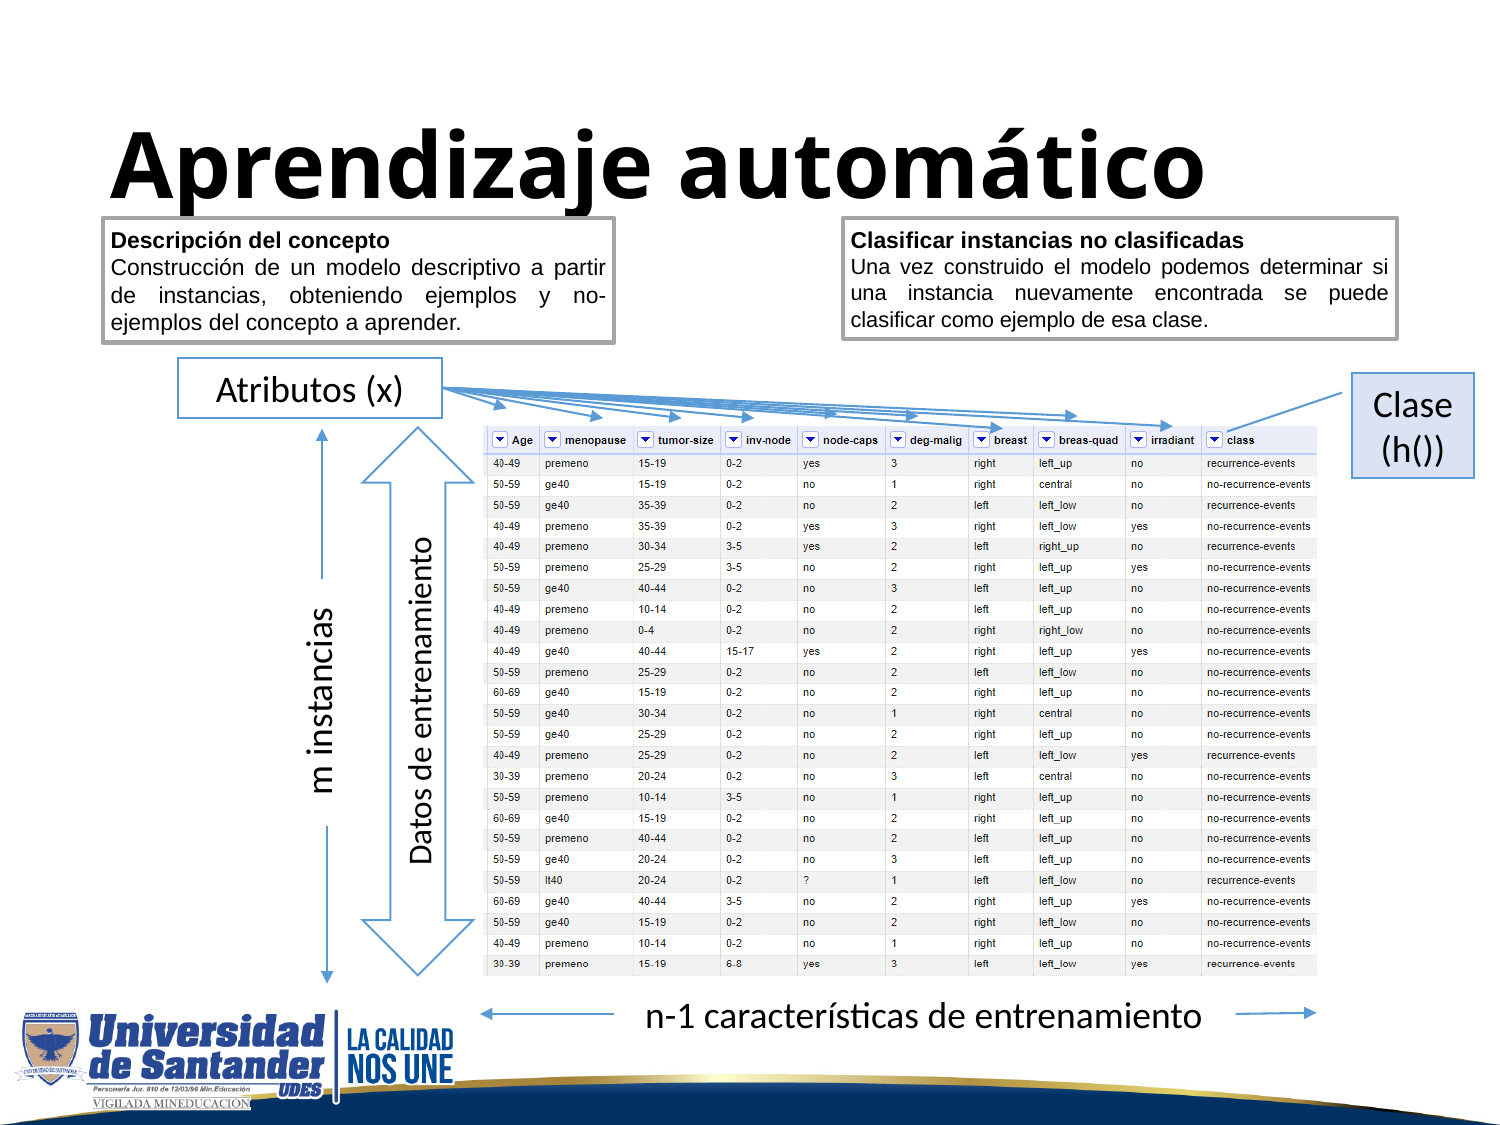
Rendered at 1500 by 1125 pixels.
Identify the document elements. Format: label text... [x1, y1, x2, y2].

text_box m instancias [287, 599, 348, 803]
text_box Atributos (x) [177, 357, 442, 418]
picture [0, 0, 1500, 1125]
text_box n-1 características de entrenamiento [637, 983, 1211, 1044]
text_box Descripción del concepto Construcción de un modelo descriptivo a partir de instancias, obteniendo ejemplos y no-ejemplos del concepto a aprender. [101, 216, 616, 345]
text_box Clasificar instancias no clasificadas Una vez construido el modelo podemos determinar si una instancia nuevamente encontrada se puede clasificar como ejemplo de esa clase. [841, 216, 1399, 341]
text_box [441, 387, 453, 417]
title Aprendizaje automático [102, 59, 1398, 278]
text_box Datos de entrenamiento [362, 427, 474, 976]
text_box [453, 387, 1174, 427]
